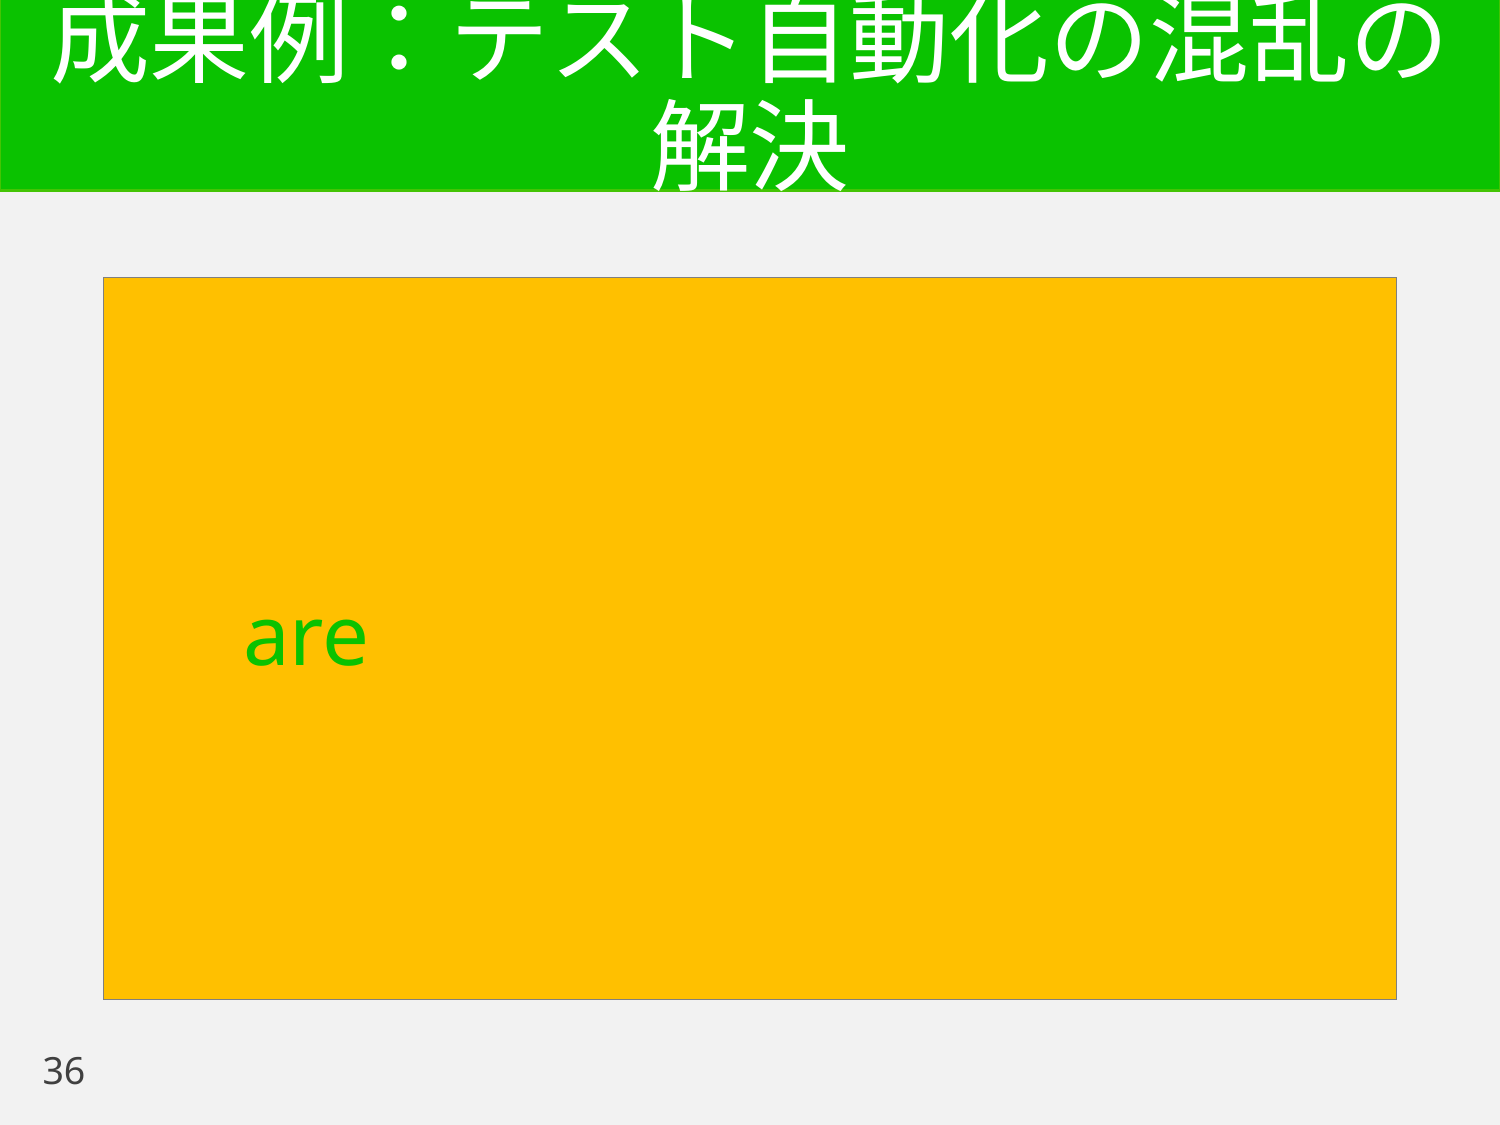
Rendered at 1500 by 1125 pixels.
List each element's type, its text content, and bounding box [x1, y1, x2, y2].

slide_number 36 [27, 1042, 146, 1102]
list are [103, 277, 1397, 1000]
title 成果例：テスト自動化の混乱の解決 [0, 53, 1500, 140]
